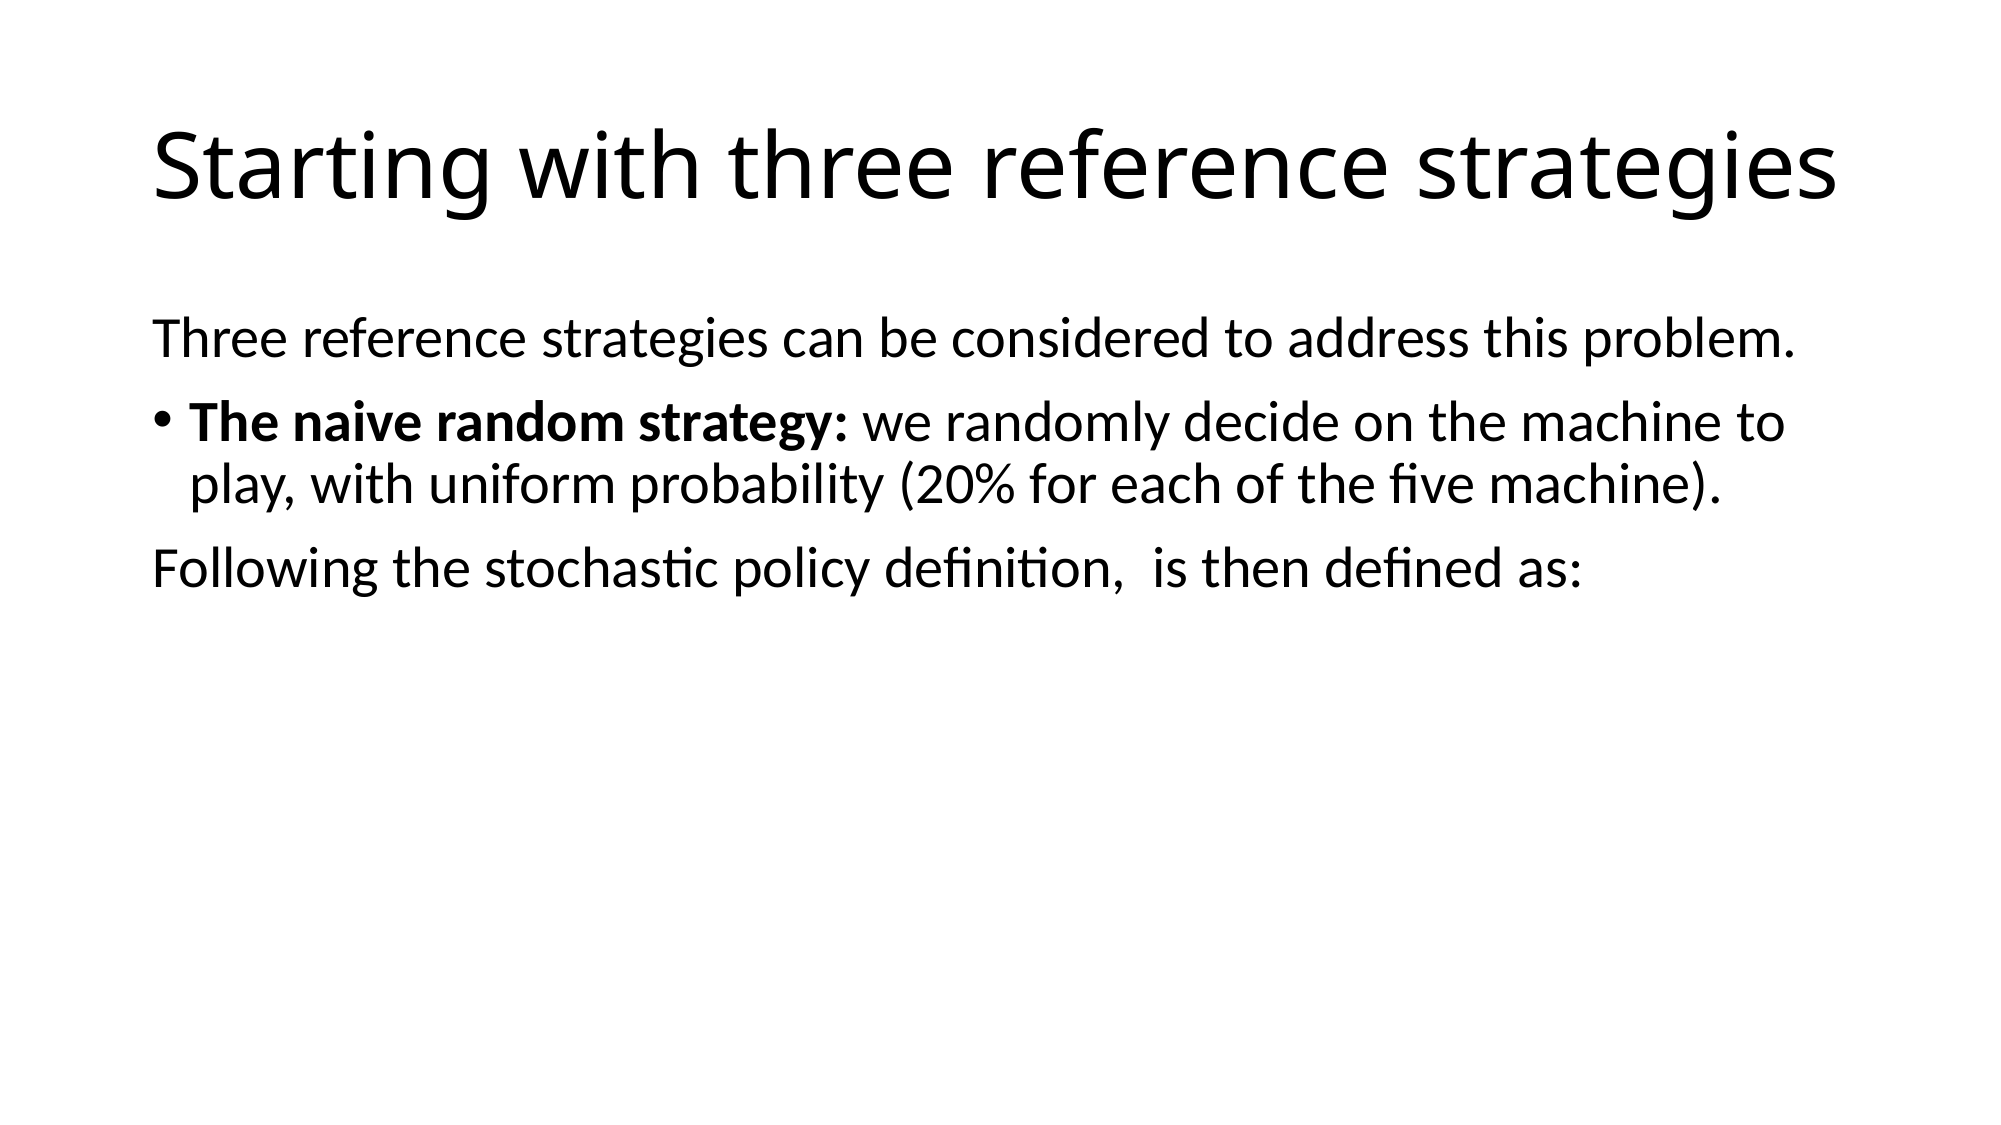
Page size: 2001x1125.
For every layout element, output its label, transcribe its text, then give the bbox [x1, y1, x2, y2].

title Starting with three reference strategies [137, 59, 1863, 278]
